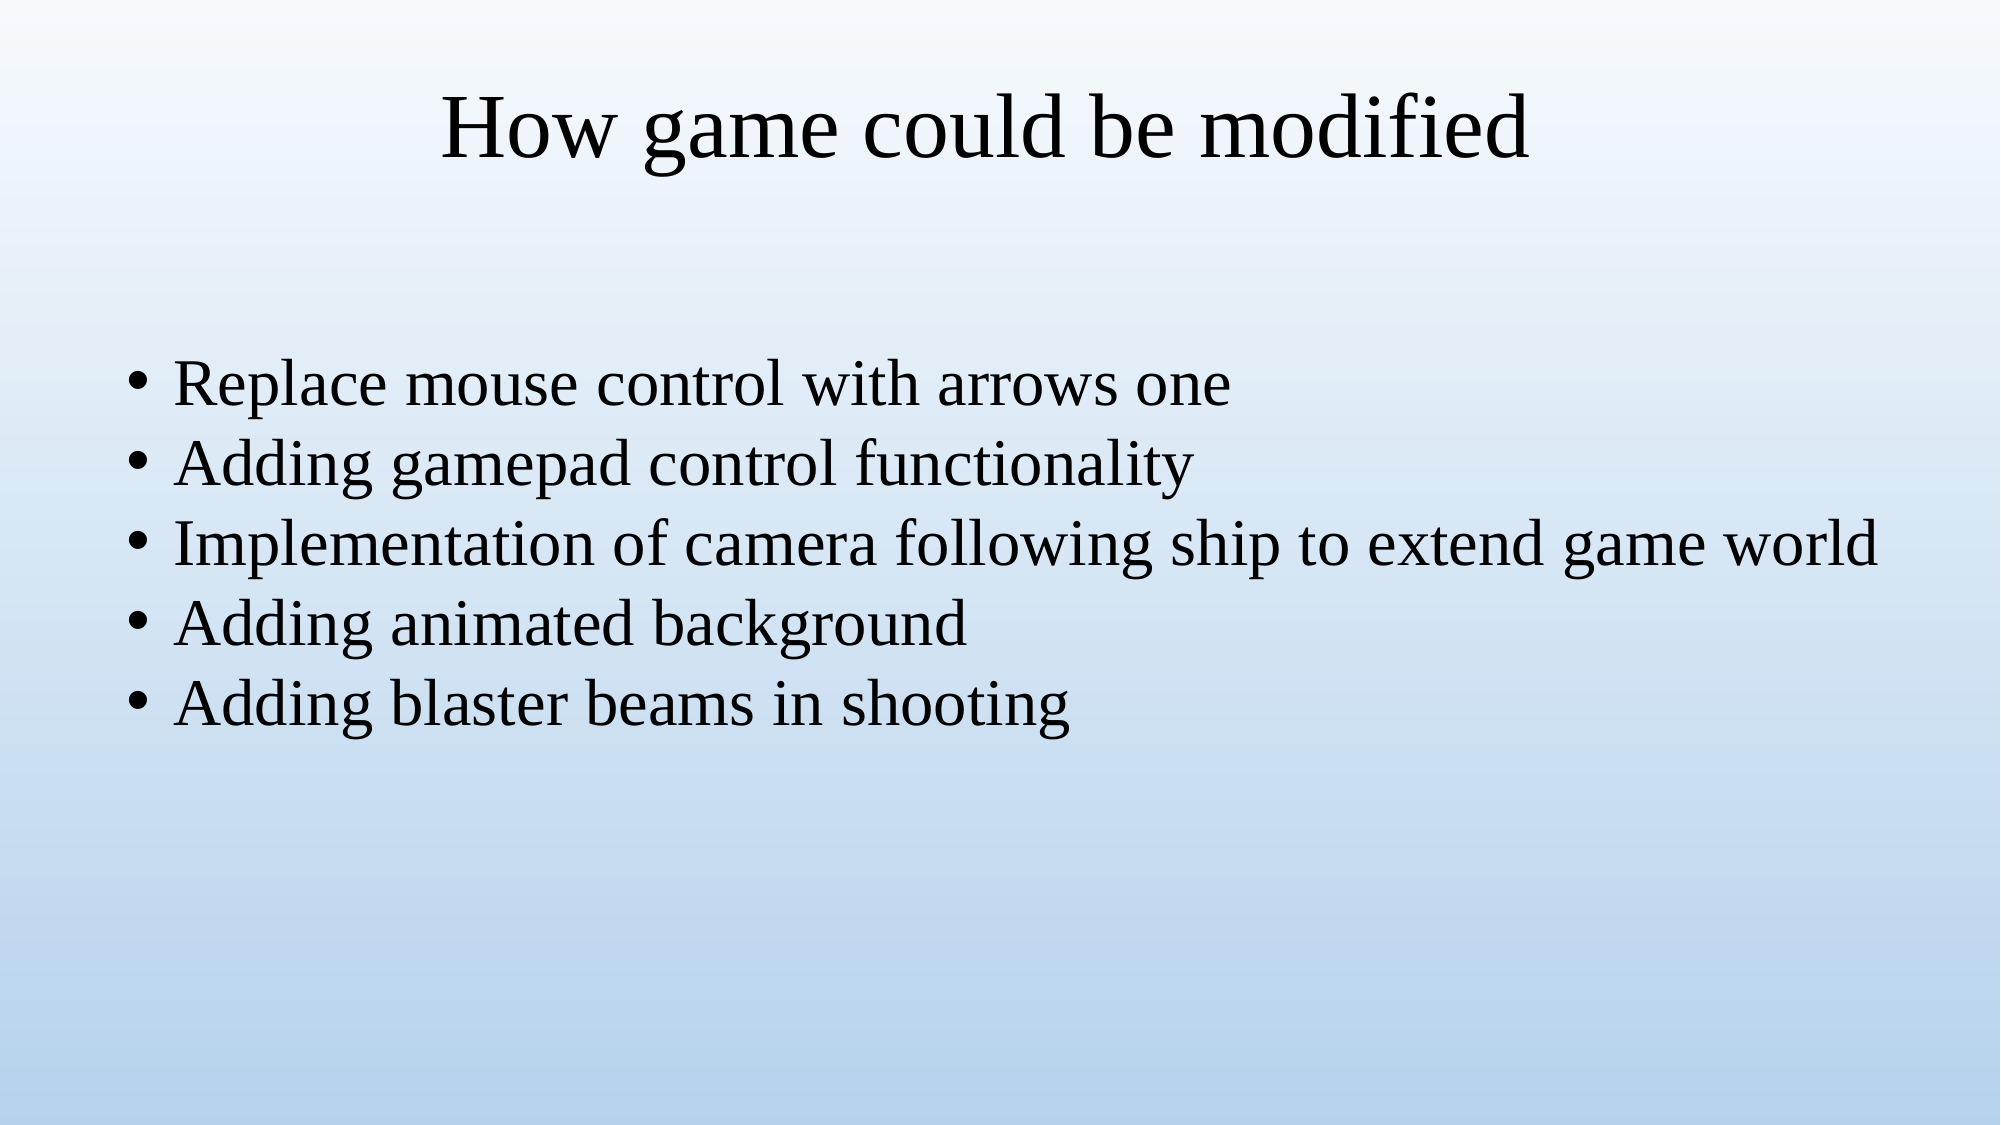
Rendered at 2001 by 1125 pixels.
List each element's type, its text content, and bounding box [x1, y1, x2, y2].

text_box Replace mouse control with arrows one Adding gamepad control functionality Implementation of camera following ship to extend game world Adding animated background Adding blaster beams in shooting [111, 331, 1915, 747]
title How game could be modified [137, 59, 1835, 331]
